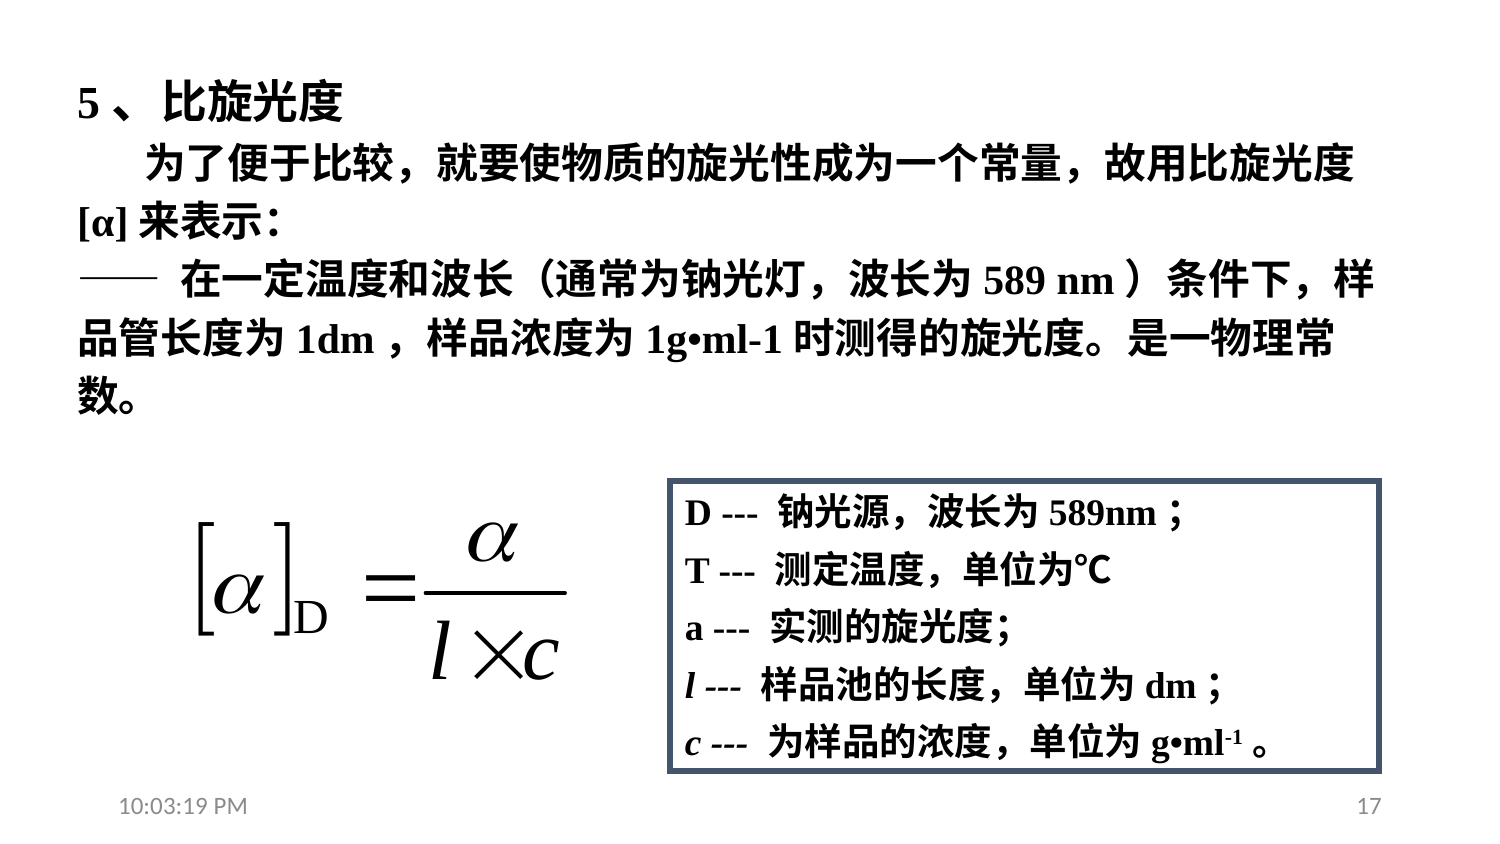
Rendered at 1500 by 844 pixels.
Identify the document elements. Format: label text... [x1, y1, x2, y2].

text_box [182, 480, 585, 698]
slide_number 17 [1059, 782, 1397, 828]
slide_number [103, 782, 441, 828]
text_box D --- 钠光源，波长为589nm； T --- 测定温度，单位为℃ a --- 实测的旋光度； l --- 样品池的长度，单位为dm； c --- 为样品的浓度，单位为g•ml-1。 [670, 480, 1380, 771]
text_box 5、比旋光度 为了便于比较，就要使物质的旋光性成为一个常量，故用比旋光度[α]来表示： —— 在一定温度和波长（通常为钠光灯，波长为589 nm）条件下，样品管长度为1dm，样品浓度为1g•ml-1时测得的旋光度。是一物理常数。 [62, 62, 1409, 428]
